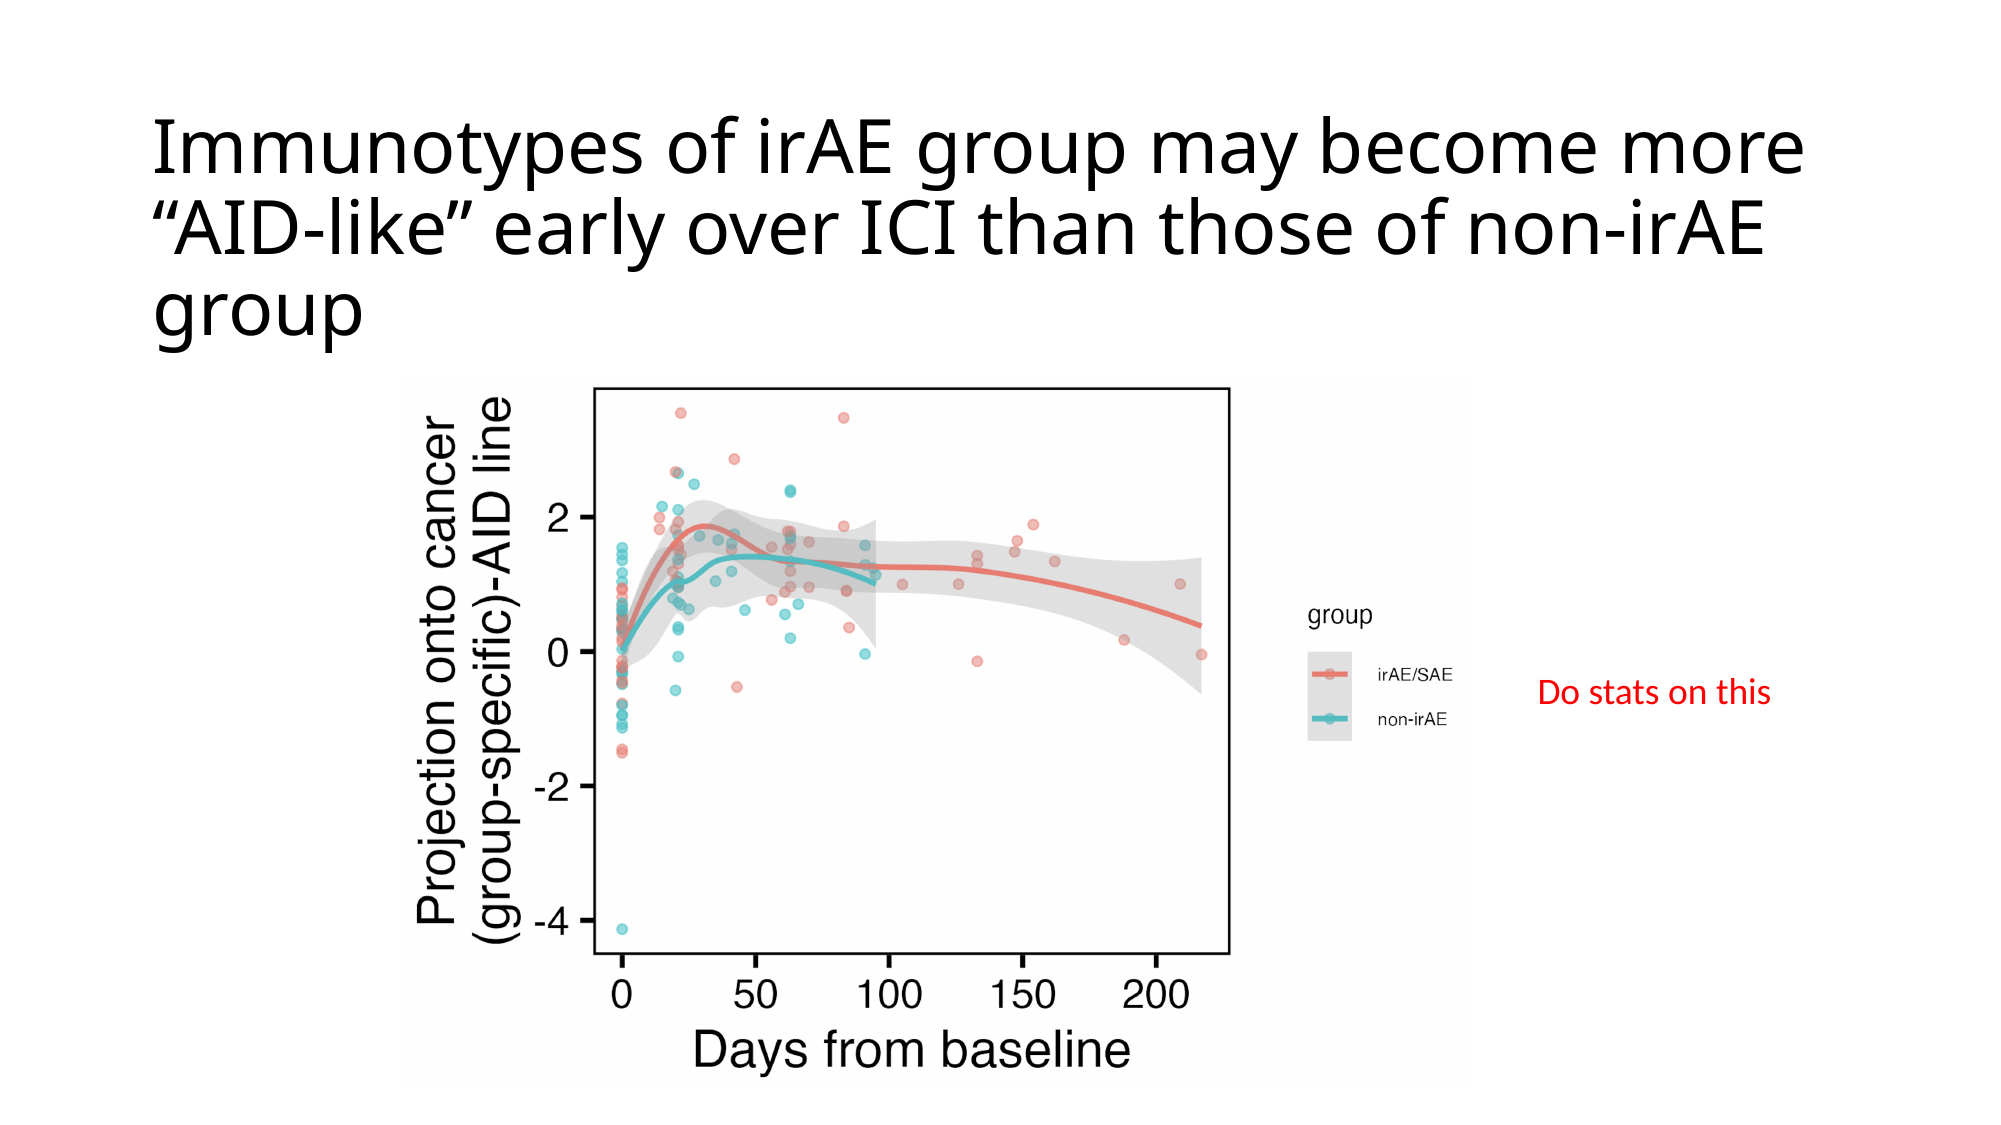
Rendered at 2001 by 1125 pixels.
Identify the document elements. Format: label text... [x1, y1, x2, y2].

text_box Do stats on this [1522, 659, 1787, 720]
title Immunotypes of irAE group may become more “AID-like” early over ICI than those of non-irAE group [137, 97, 1857, 364]
picture [400, 374, 1468, 1086]
